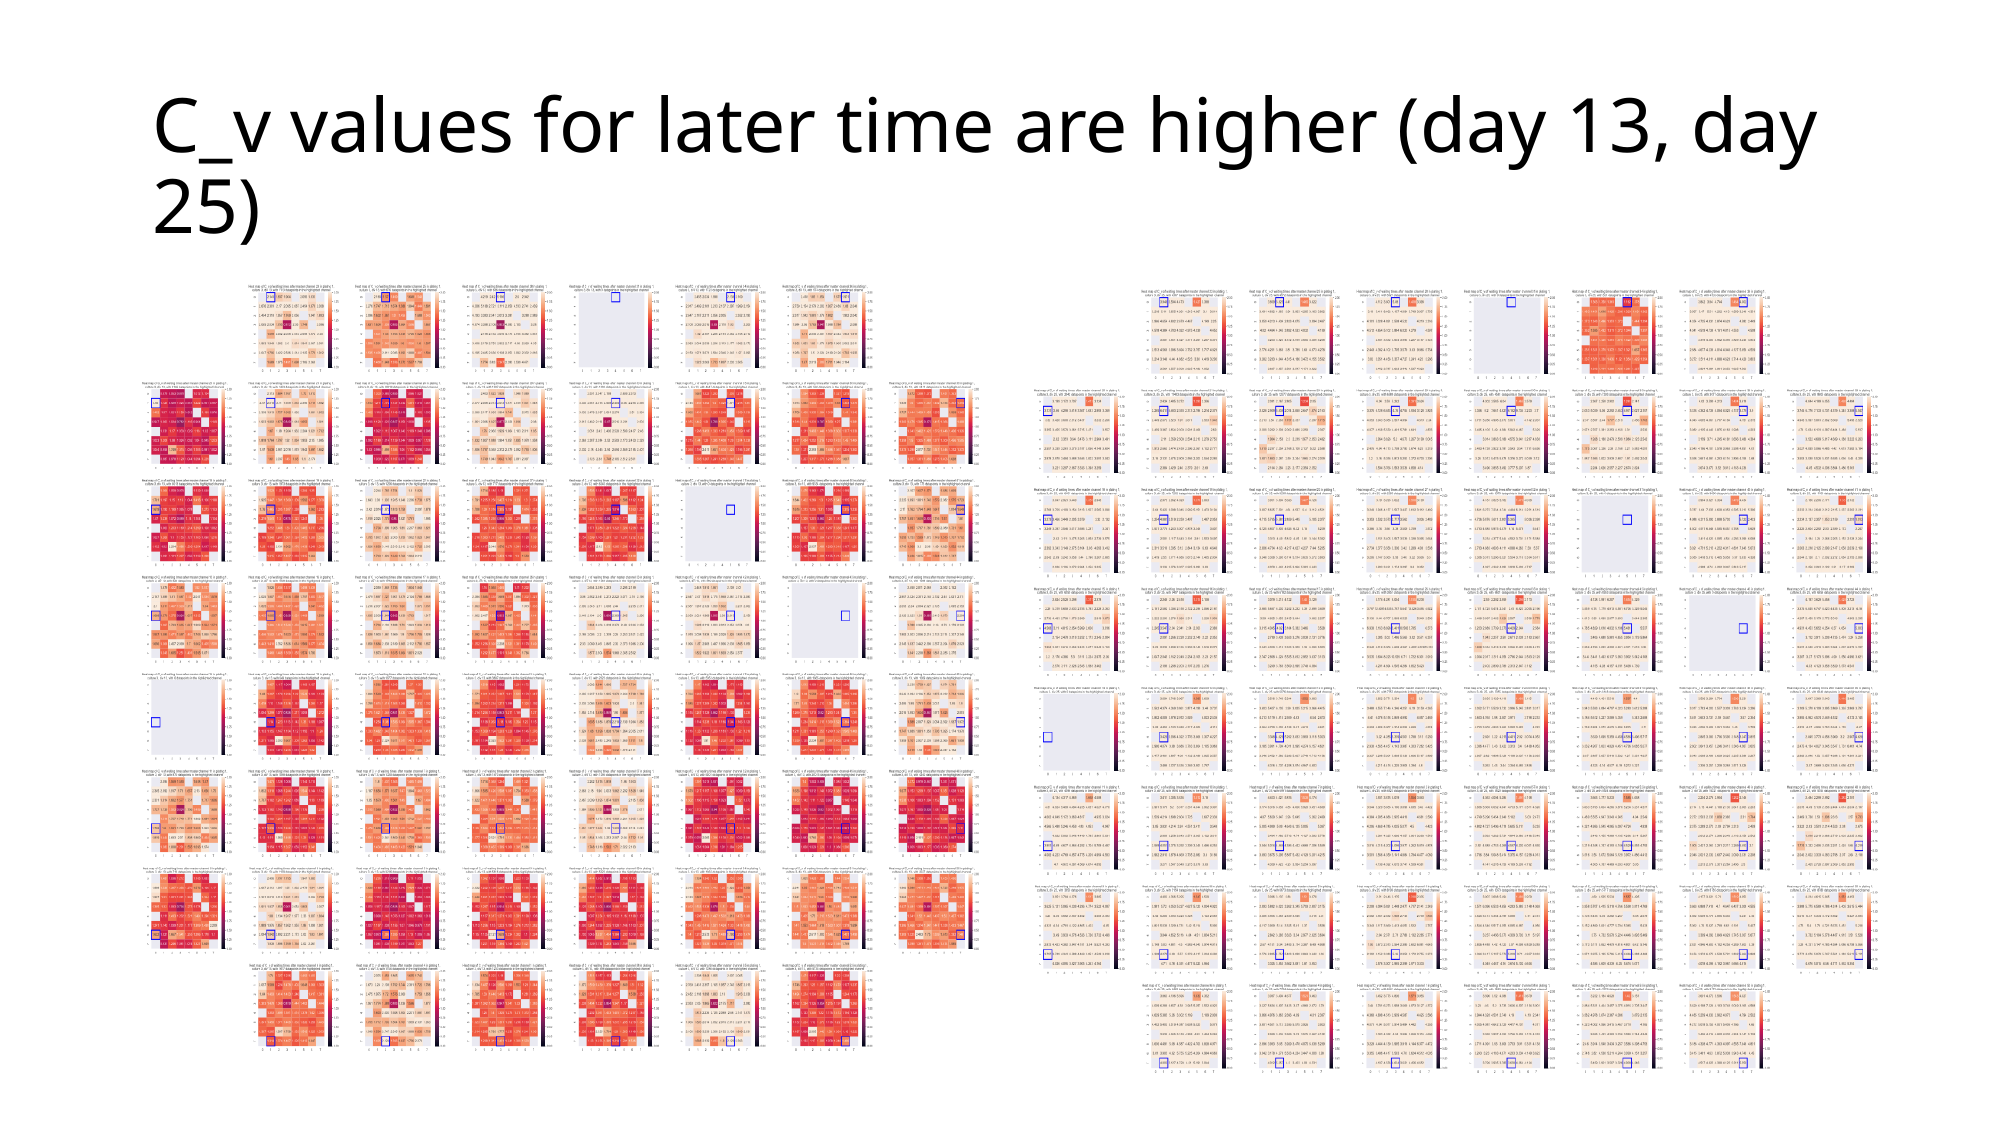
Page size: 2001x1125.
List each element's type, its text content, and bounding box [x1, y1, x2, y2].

title C_v values for later time are higher (day 13, day 25) [137, 59, 1863, 278]
picture [131, 279, 998, 1066]
picture [1022, 277, 1889, 1086]
